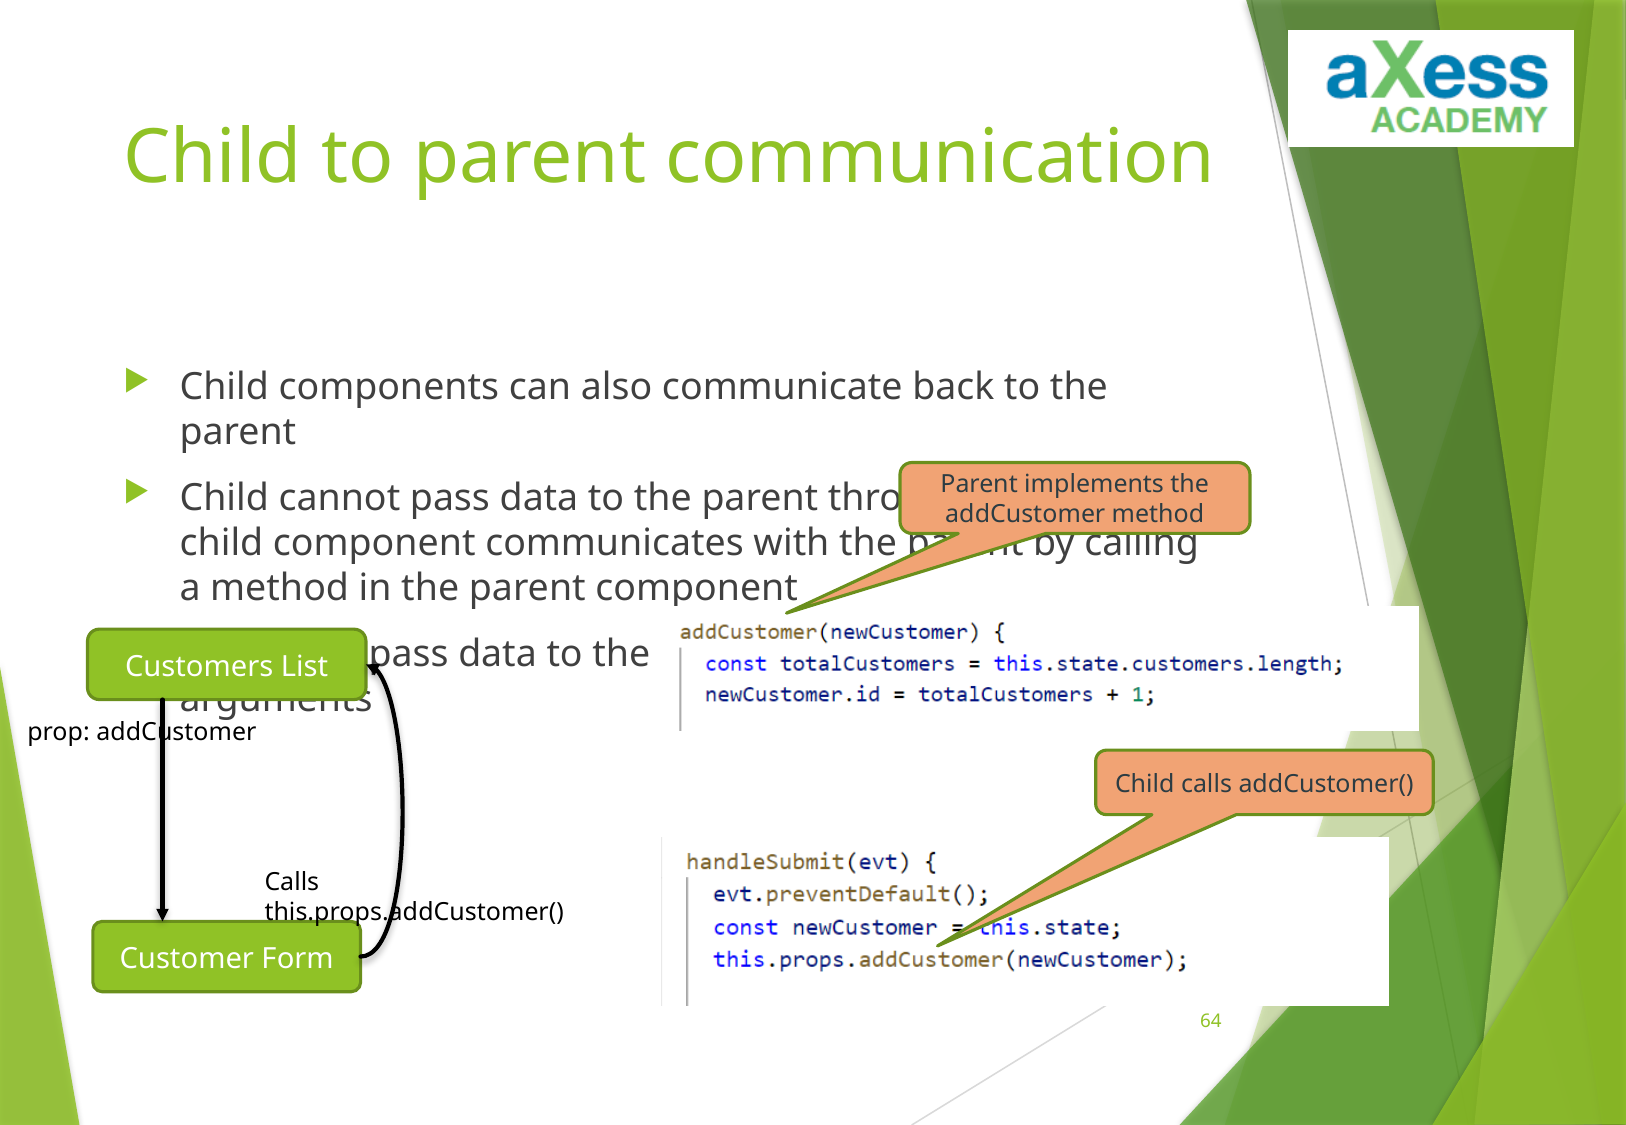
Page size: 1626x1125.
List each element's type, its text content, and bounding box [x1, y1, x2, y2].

text_box Parent implements the addCustomer method [800, 460, 1252, 605]
text_box Calls this.props.addCustomer() [249, 858, 355, 933]
text_box prop: addCustomer [169, 708, 277, 754]
slide_number 63 [1145, 1016, 1237, 1051]
picture [1288, 30, 1574, 147]
text_box Customers List [85, 627, 368, 702]
text_box Customer Form [91, 919, 363, 994]
list Child components can also communicate back to the parent Child cannot pass data to the parent through props. Rather child component communicates with the parent by calling a method in the parent component It can also pass data to the parent through the method arguments [108, 354, 1237, 992]
text_box prop: addCustomer [12, 708, 155, 754]
picture [660, 606, 1419, 731]
text_box Child calls addCustomer() [1094, 748, 1435, 835]
text_box Calls this.props.addCustomer() [371, 858, 630, 933]
picture [660, 836, 1390, 1007]
title Child to parent communication [108, 99, 1237, 317]
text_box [359, 663, 367, 958]
